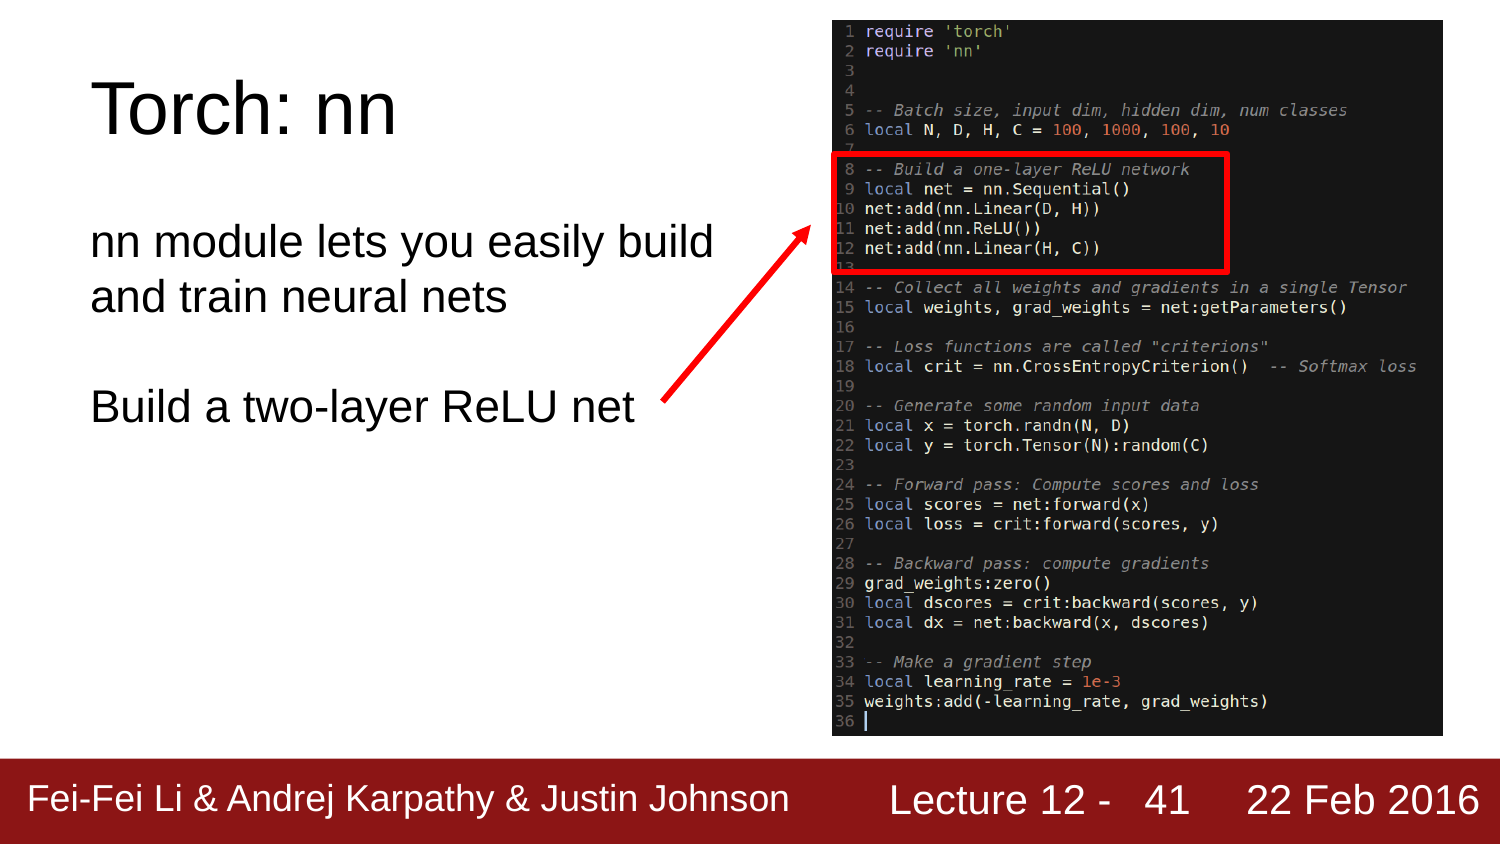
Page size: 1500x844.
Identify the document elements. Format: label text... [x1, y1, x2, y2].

list nn module lets you easily build and train neural nets Build a two-layer ReLU net [75, 196, 741, 750]
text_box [662, 224, 812, 402]
title Torch: nn [75, 33, 827, 175]
slide_number 41 [1067, 765, 1206, 830]
picture [832, 20, 1443, 736]
